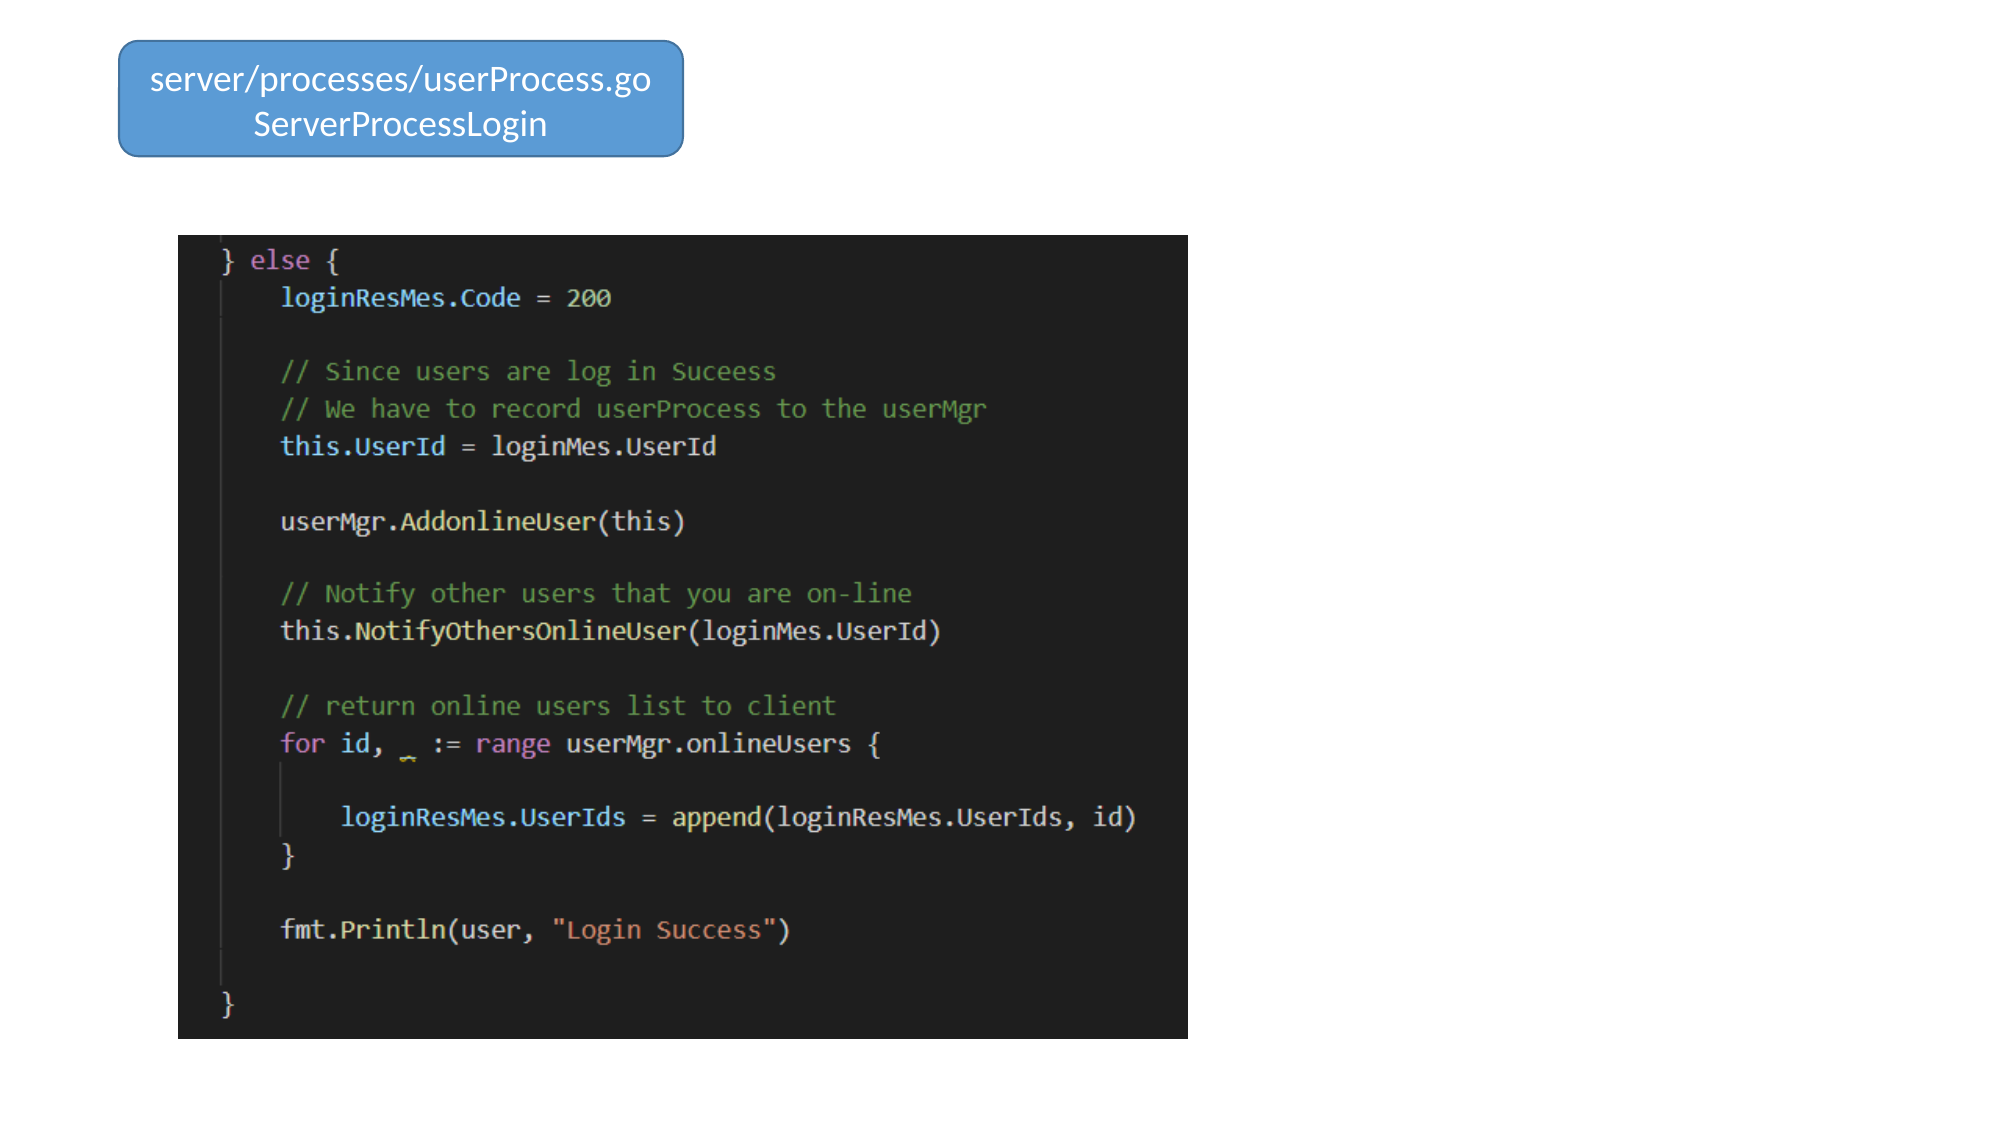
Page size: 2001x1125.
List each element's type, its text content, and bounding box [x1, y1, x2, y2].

text_box server/processes/userProcess.go ServerProcessLogin [117, 39, 685, 158]
picture [178, 235, 1188, 1040]
